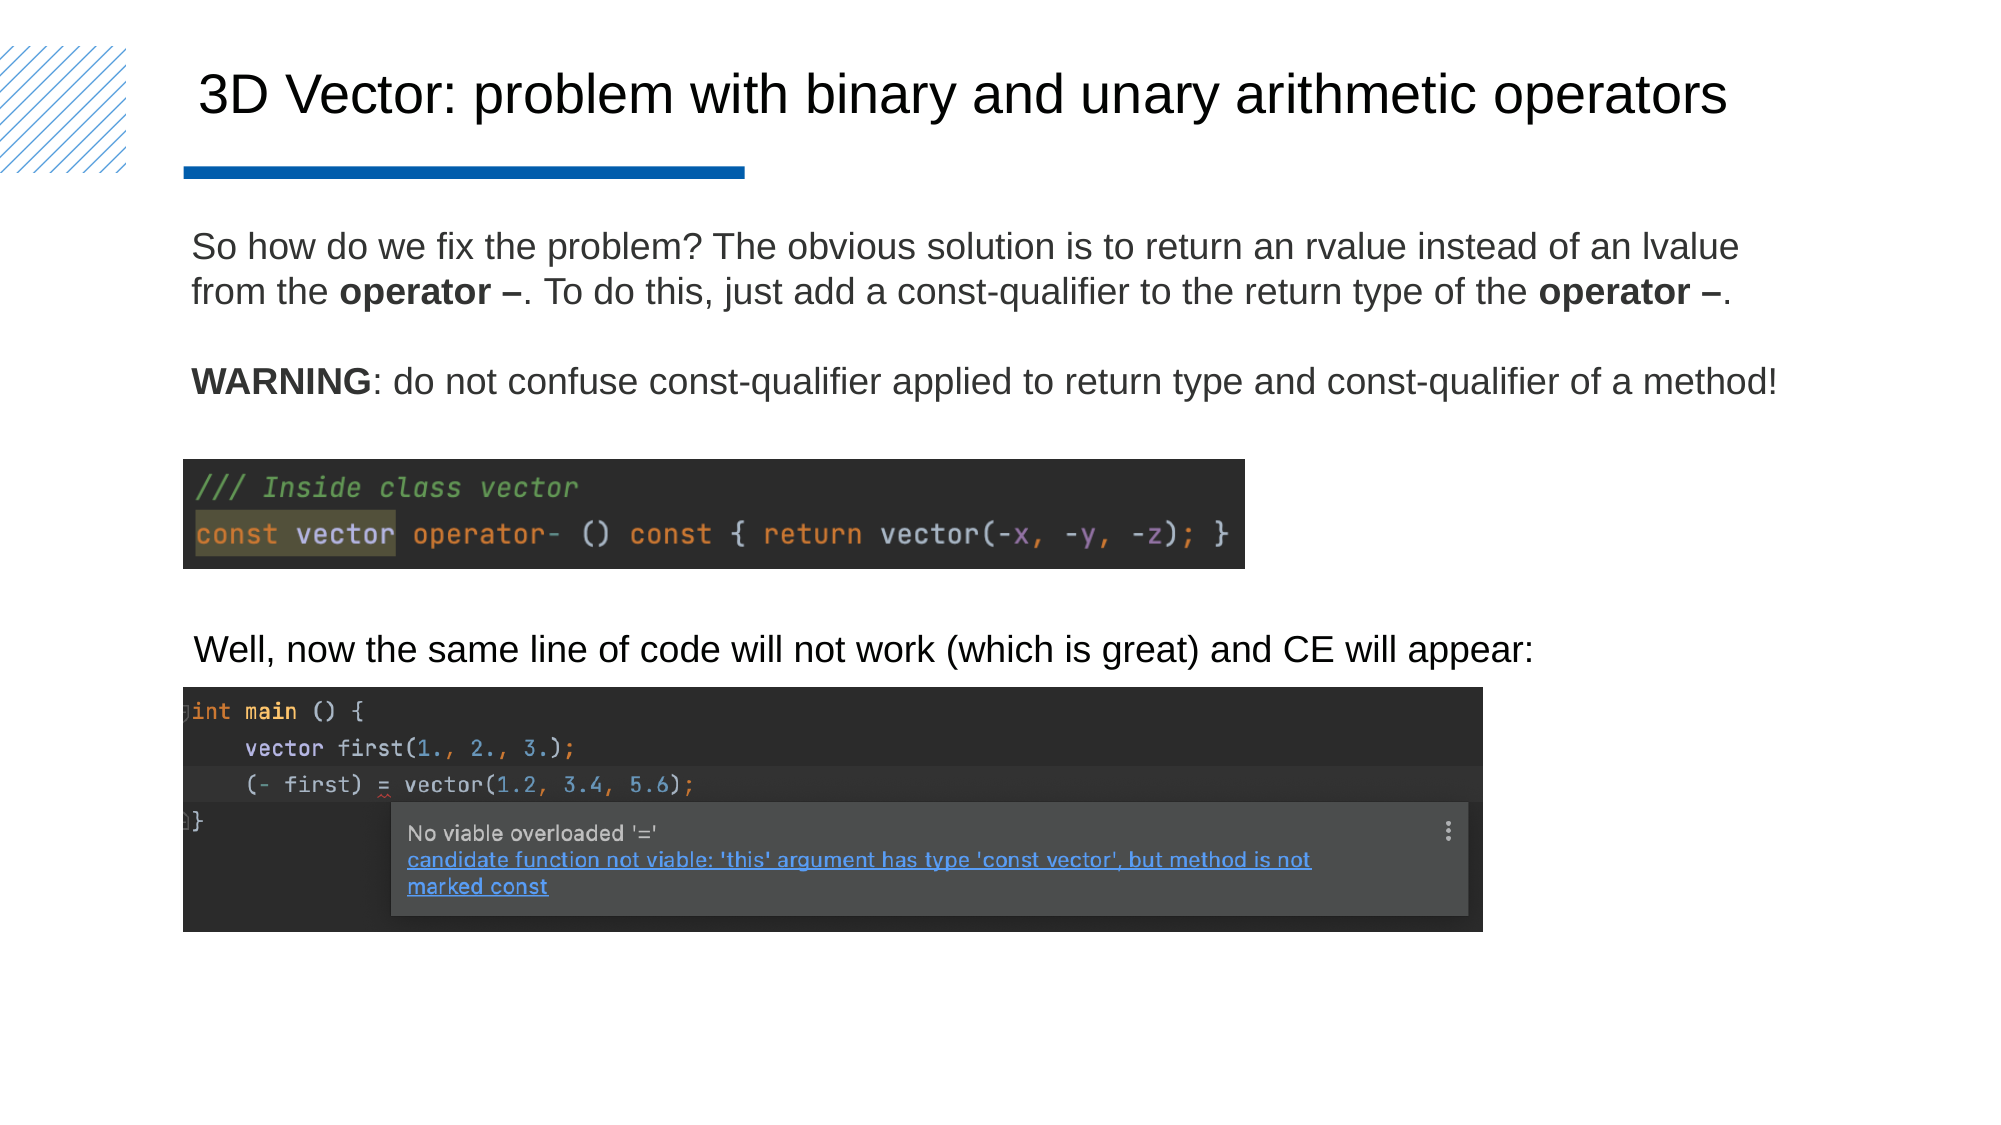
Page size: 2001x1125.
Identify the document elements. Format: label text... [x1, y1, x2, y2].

text_box So how do we fix the problem? The obvious solution is to return an rvalue instead of an lvalue from the operator –. To do this, just add a const-qualifier to the return type of the operator –. WARNING: do not confuse const-qualifier applied to return type and const-qualifier of a method! [183, 214, 1834, 410]
list 3D Vector: problem with binary and unary arithmetic operators [183, 58, 1780, 149]
picture [183, 459, 1245, 569]
picture [0, 46, 126, 173]
picture [183, 687, 1484, 932]
text_box Well, now the same line of code will not work (which is great) and CE will appear: [186, 617, 1543, 677]
